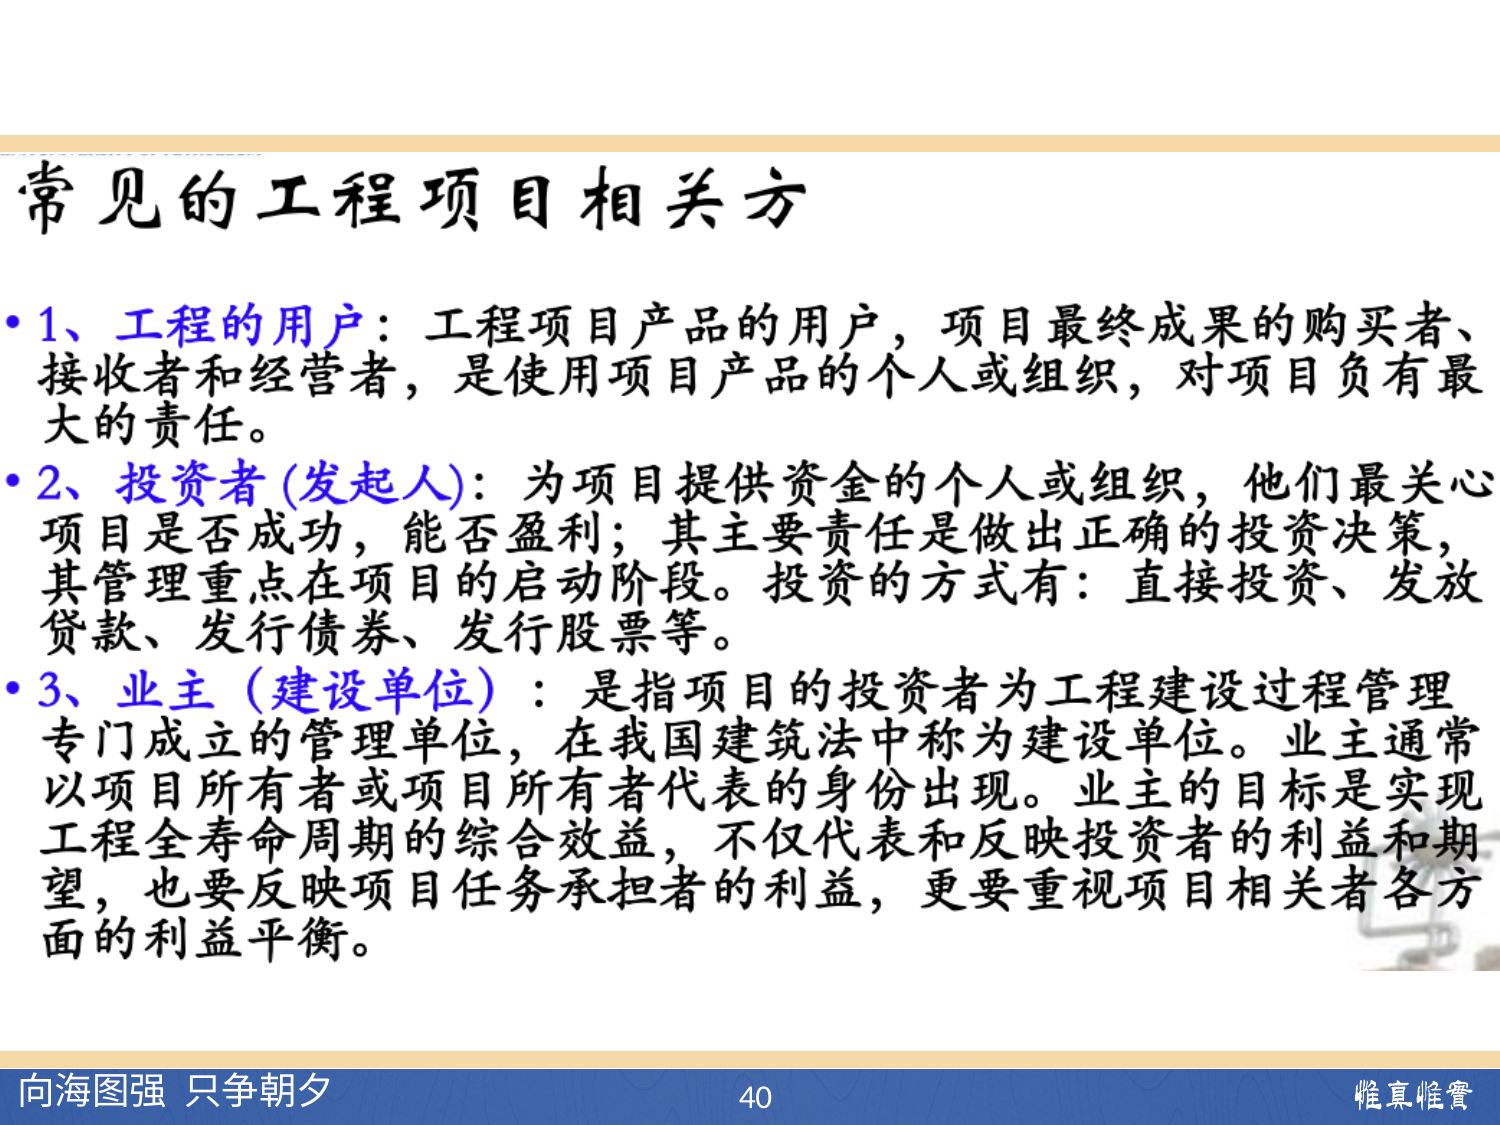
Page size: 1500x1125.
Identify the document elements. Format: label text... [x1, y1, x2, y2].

slide_number 40 [586, 1065, 925, 1125]
picture [0, 154, 1500, 971]
